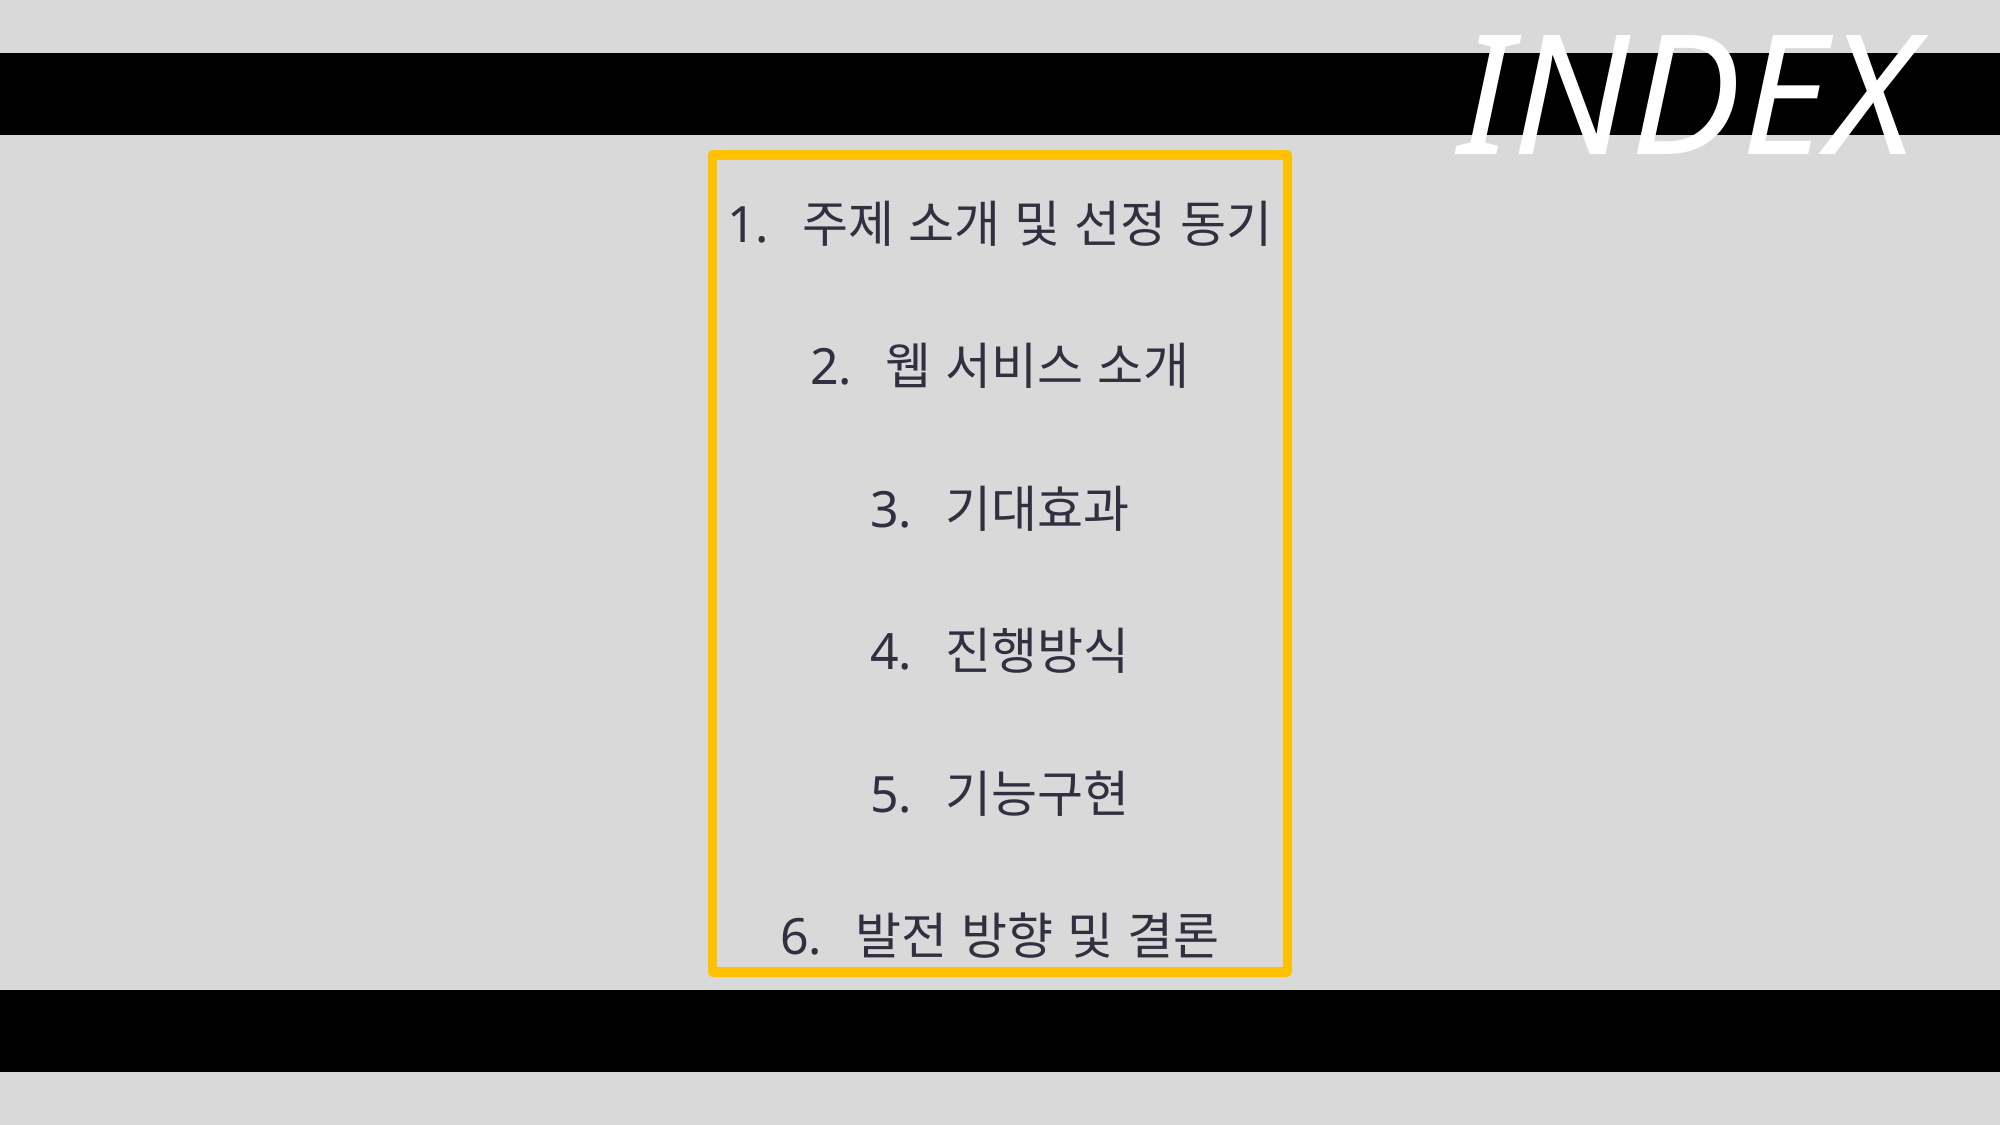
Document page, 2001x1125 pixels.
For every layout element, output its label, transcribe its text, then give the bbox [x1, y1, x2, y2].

text_box [1988, 52, 2000, 136]
text_box INDEX [1386, 0, 1988, 195]
text_box [0, 52, 1386, 136]
text_box 주제 소개 및 선정 동기 웹 서비스 소개 기대효과 진행방식 기능구현 발전 방향 및 결론 [712, 154, 1288, 972]
text_box [0, 989, 2000, 1073]
